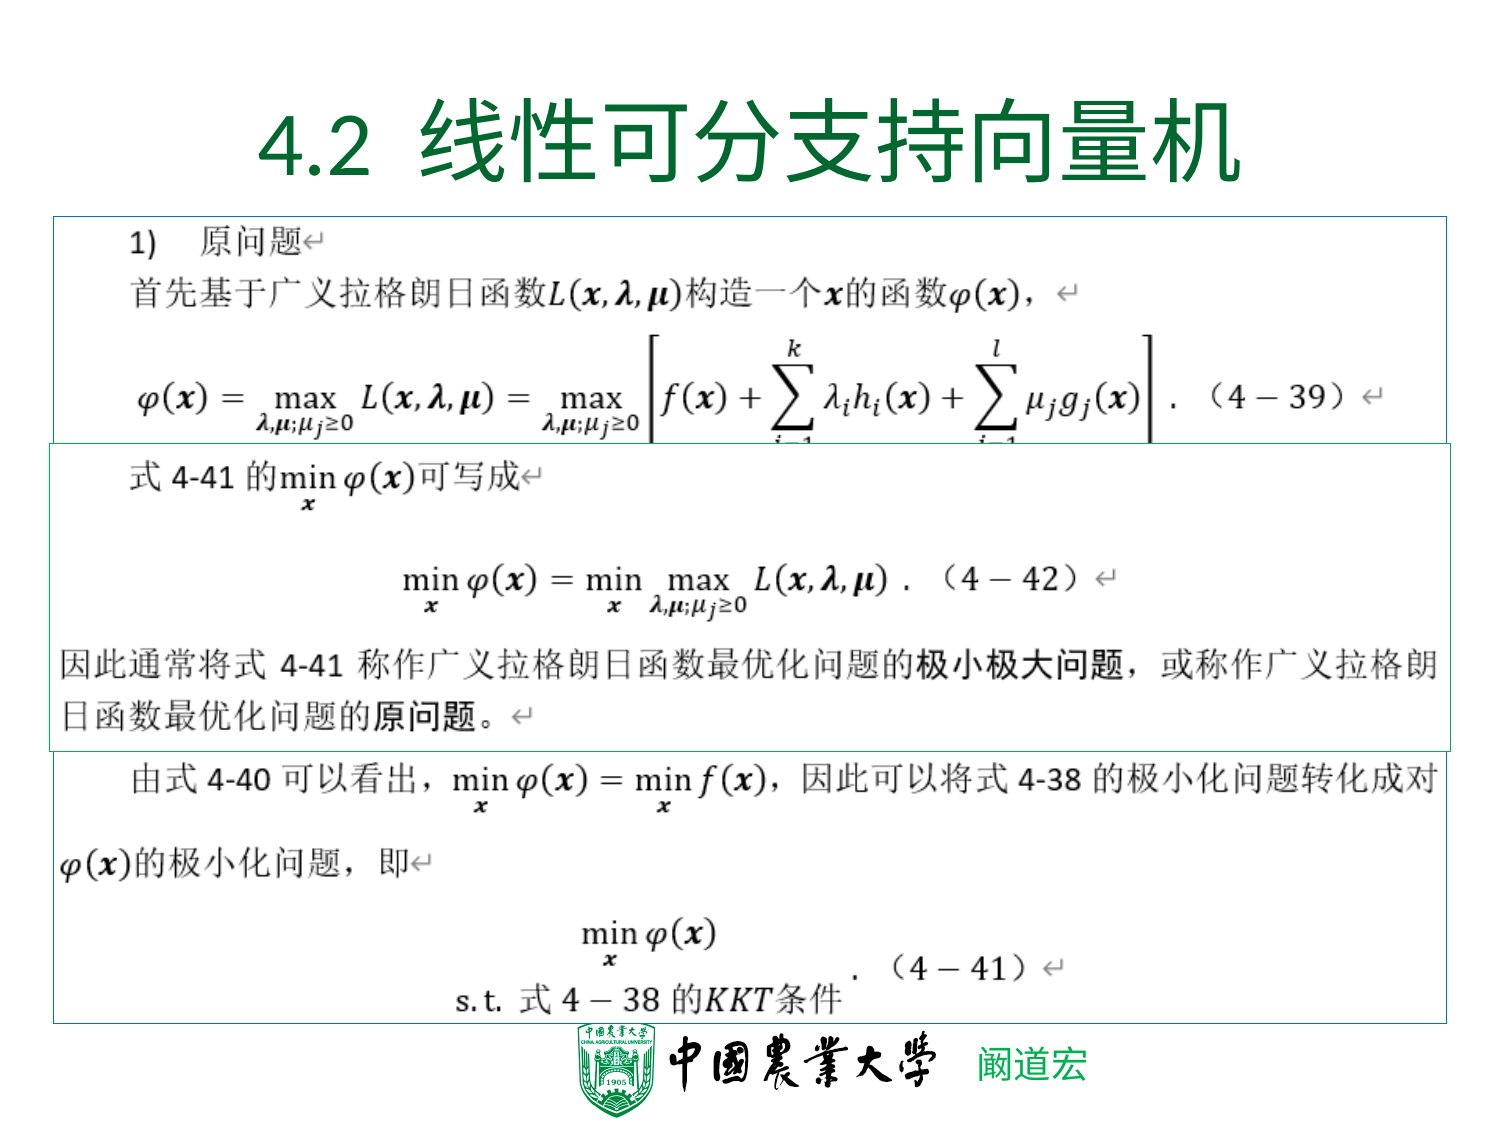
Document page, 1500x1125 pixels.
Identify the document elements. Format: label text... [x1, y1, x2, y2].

title 4.2 线性可分支持向量机 [75, 45, 1425, 215]
picture [49, 216, 1451, 1119]
